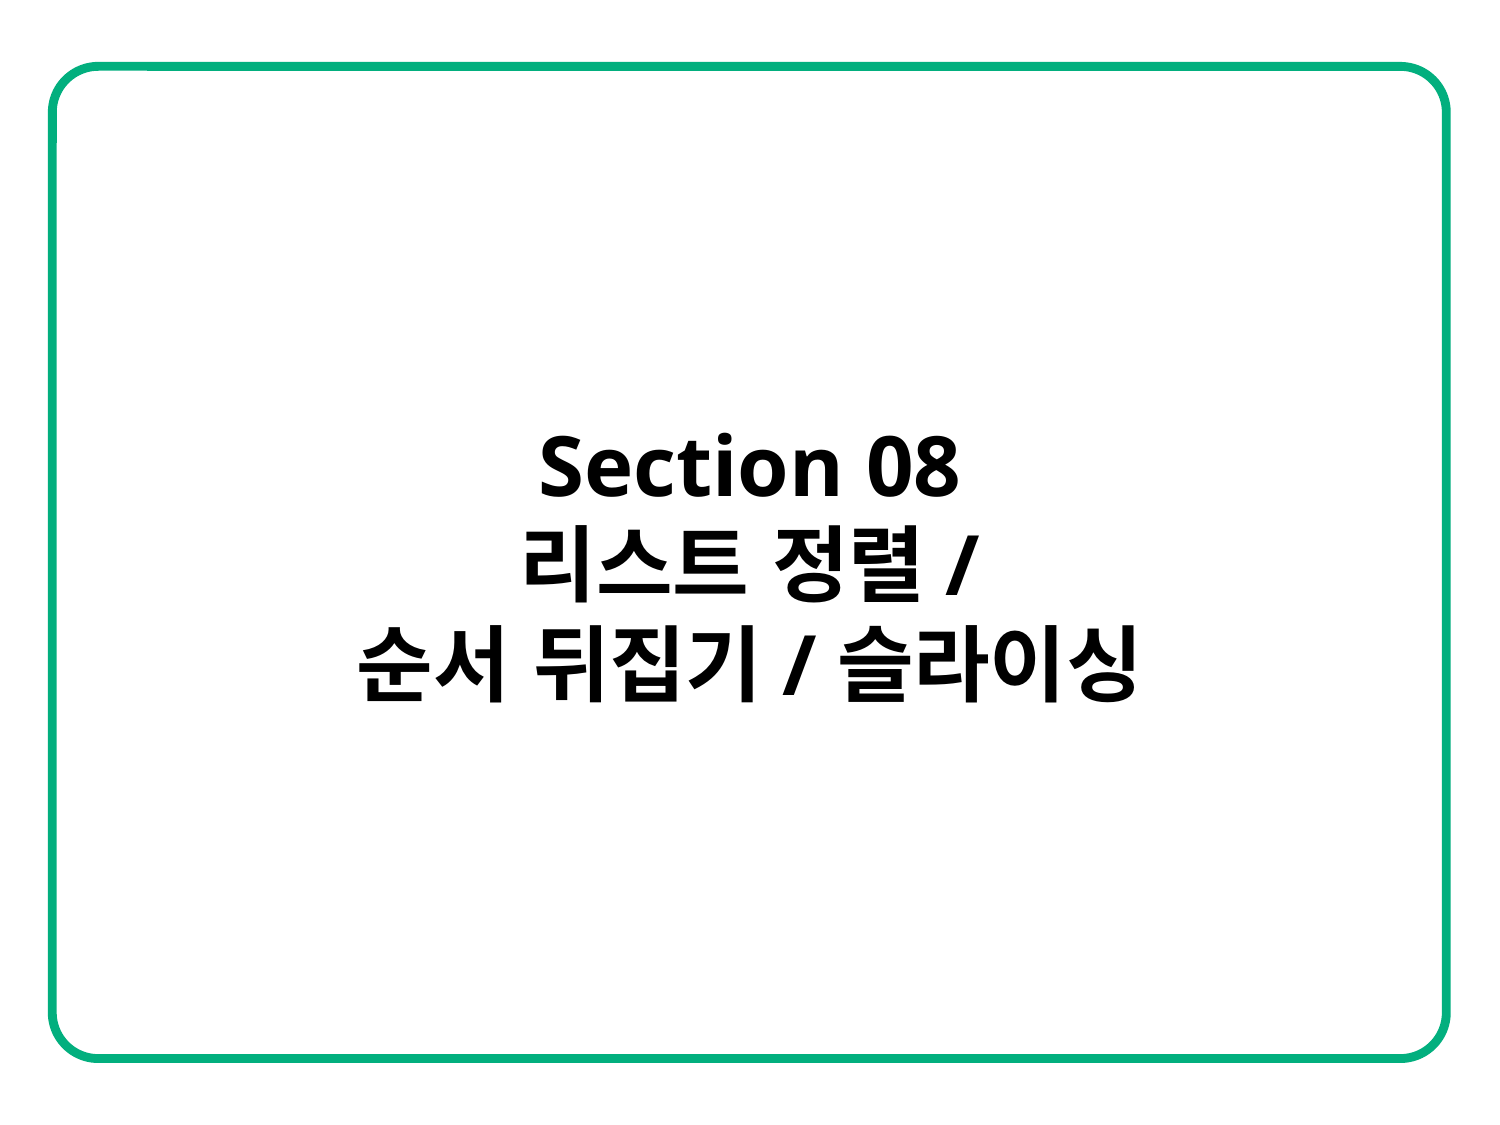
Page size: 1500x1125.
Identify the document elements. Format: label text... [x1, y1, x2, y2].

text_box Section 08 리스트 정렬/ 순서 뒤집기/슬라이싱 [298, 376, 1202, 749]
